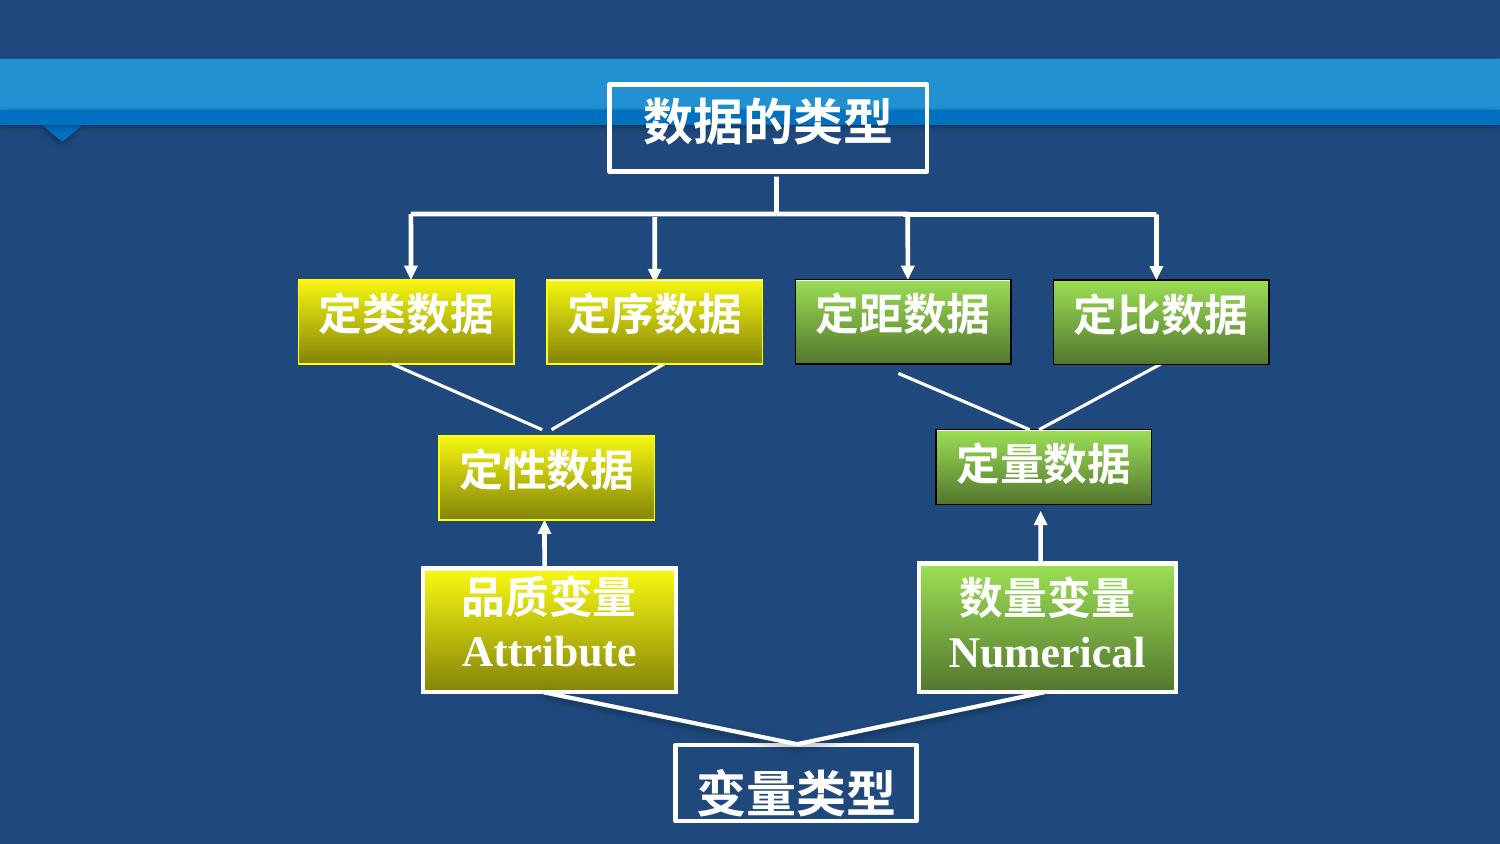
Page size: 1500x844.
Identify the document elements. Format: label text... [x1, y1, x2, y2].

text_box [776, 213, 901, 365]
text_box 定性数据 [439, 438, 655, 518]
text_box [903, 214, 1270, 365]
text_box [298, 176, 777, 365]
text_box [918, 510, 1176, 693]
list 数据的类型 [609, 84, 928, 172]
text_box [898, 374, 1162, 505]
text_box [391, 363, 665, 430]
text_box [422, 519, 676, 693]
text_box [543, 691, 1045, 822]
